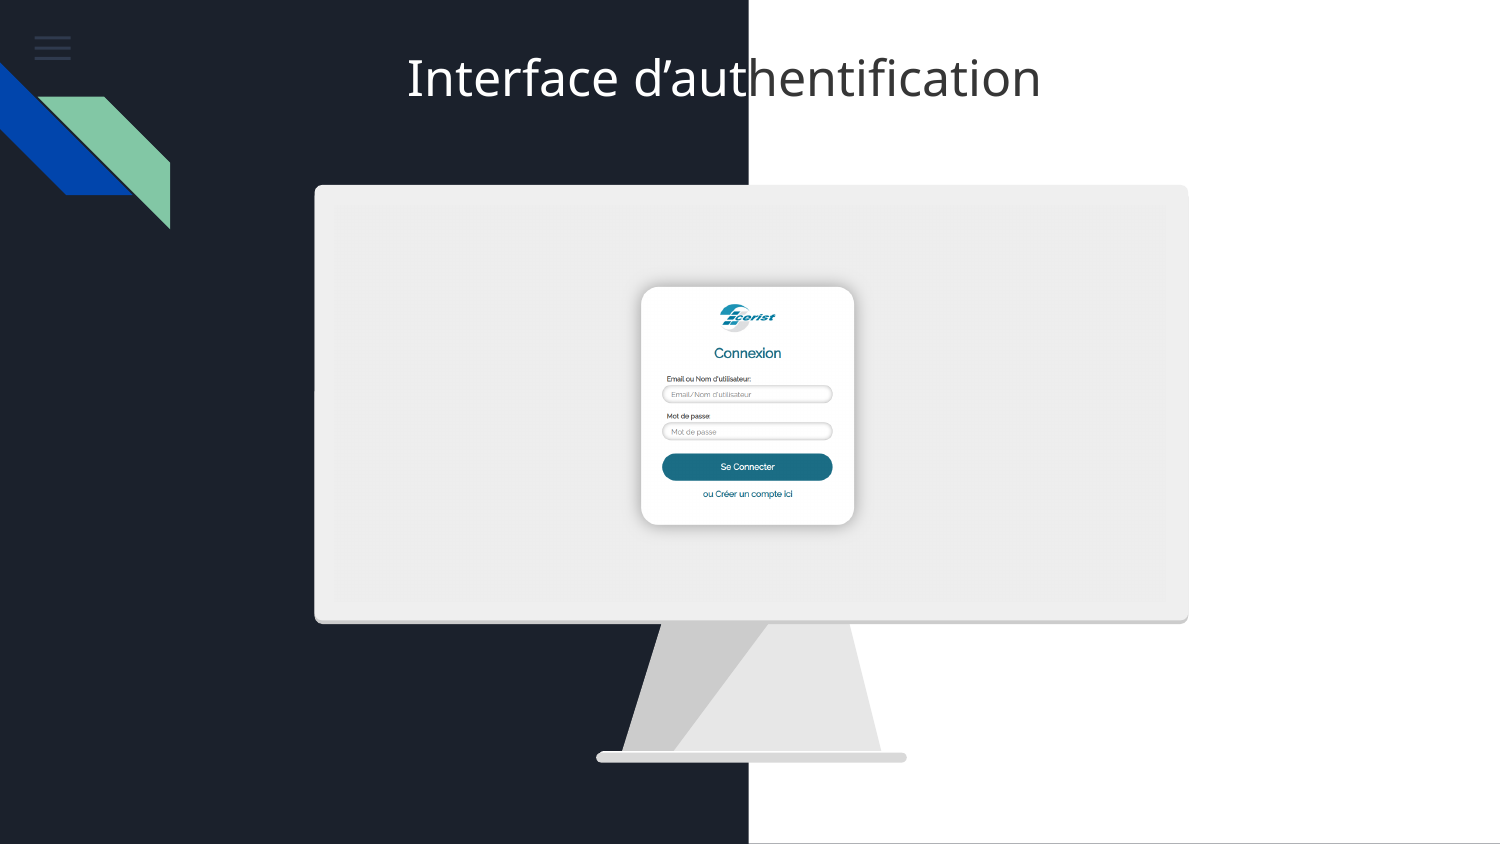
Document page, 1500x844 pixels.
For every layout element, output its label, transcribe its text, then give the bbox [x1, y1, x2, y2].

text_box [314, 184, 1189, 763]
text_box Interface d’authentification [392, 31, 1500, 137]
picture [334, 205, 1166, 602]
